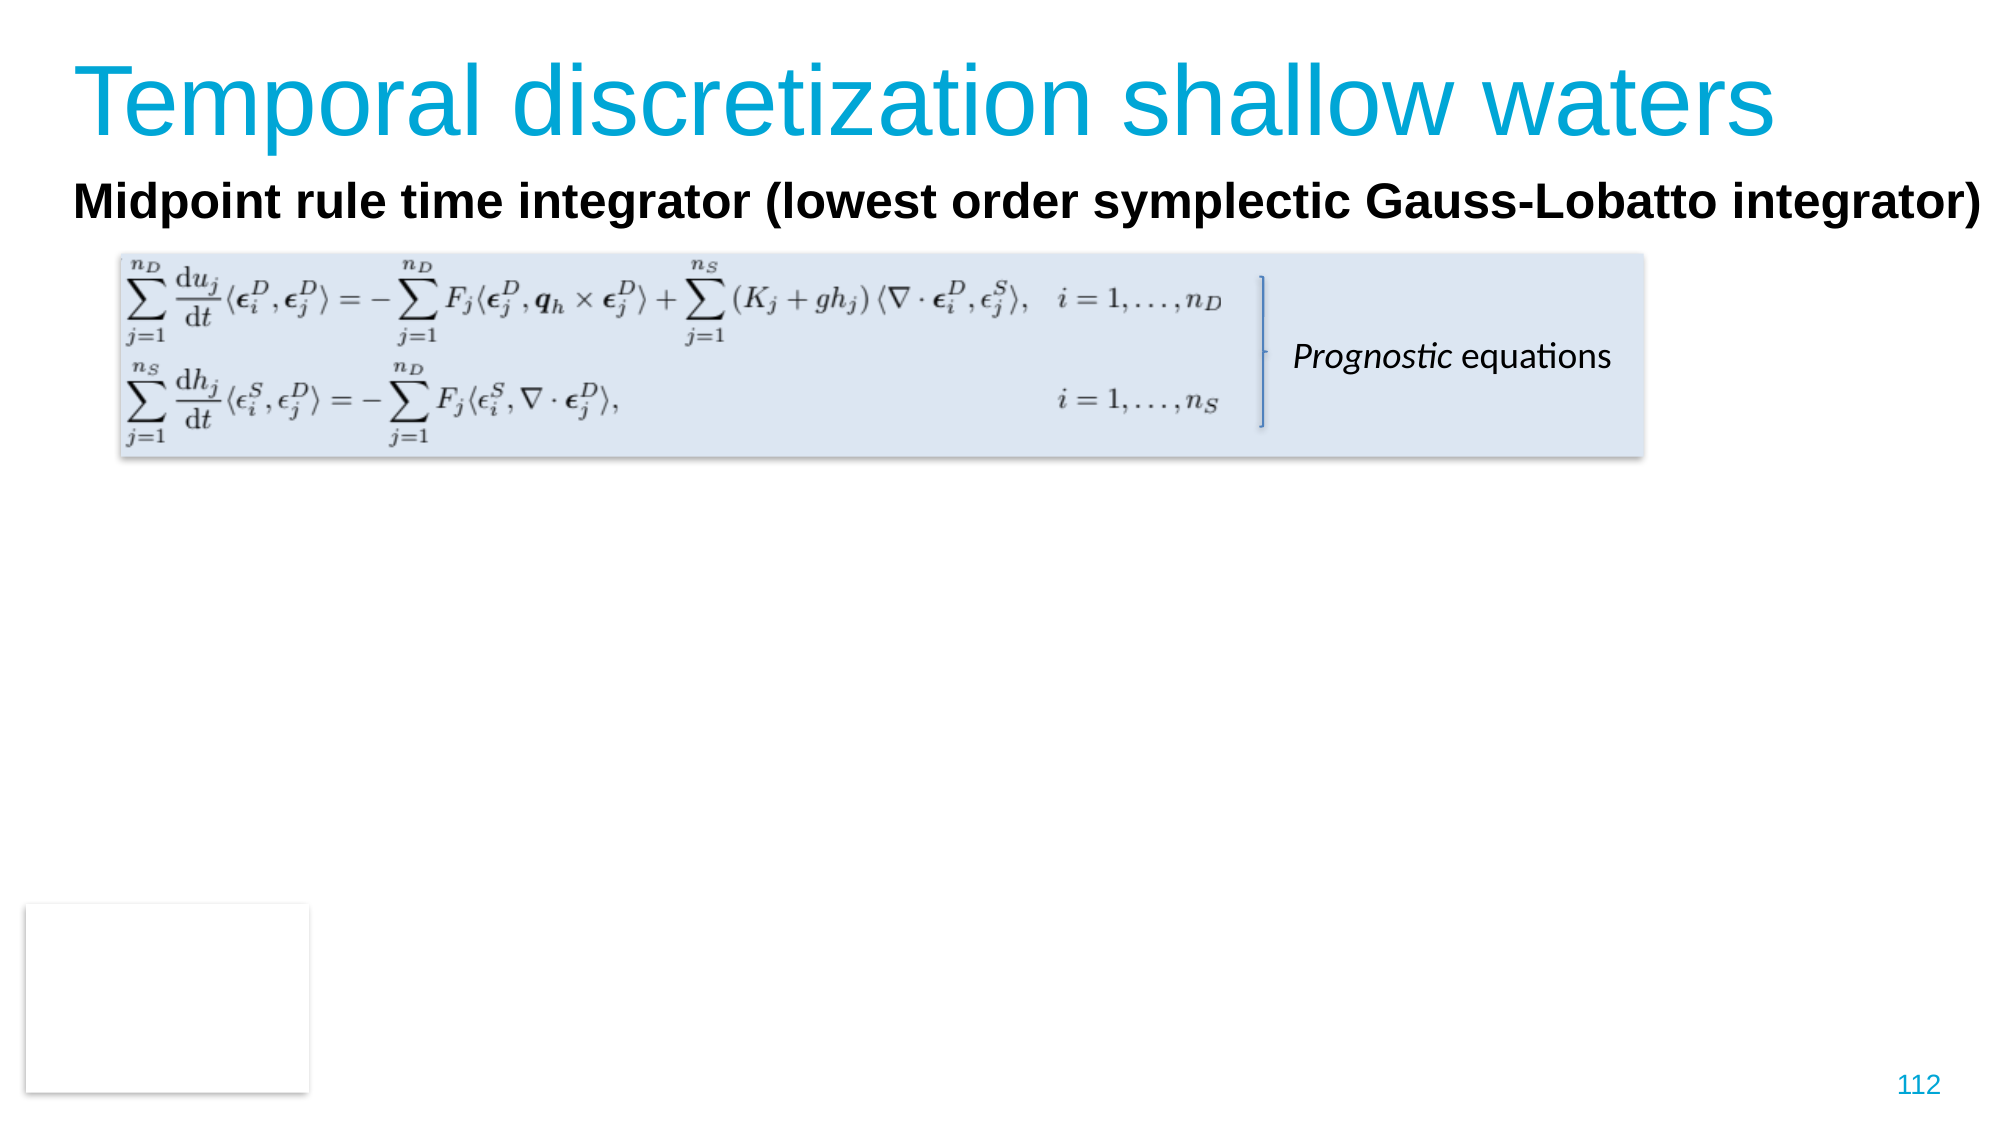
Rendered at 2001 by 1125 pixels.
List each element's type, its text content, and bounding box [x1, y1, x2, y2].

text_box [120, 253, 1644, 457]
title Temporal discretization shallow waters [58, 17, 1939, 161]
text_box Prognostic equations [1277, 324, 1802, 384]
picture [120, 257, 1222, 457]
text_box [1259, 274, 1270, 429]
text_box Midpoint rule time integrator (lowest order symplectic Gauss-Lobatto integrator) [58, 161, 2000, 237]
